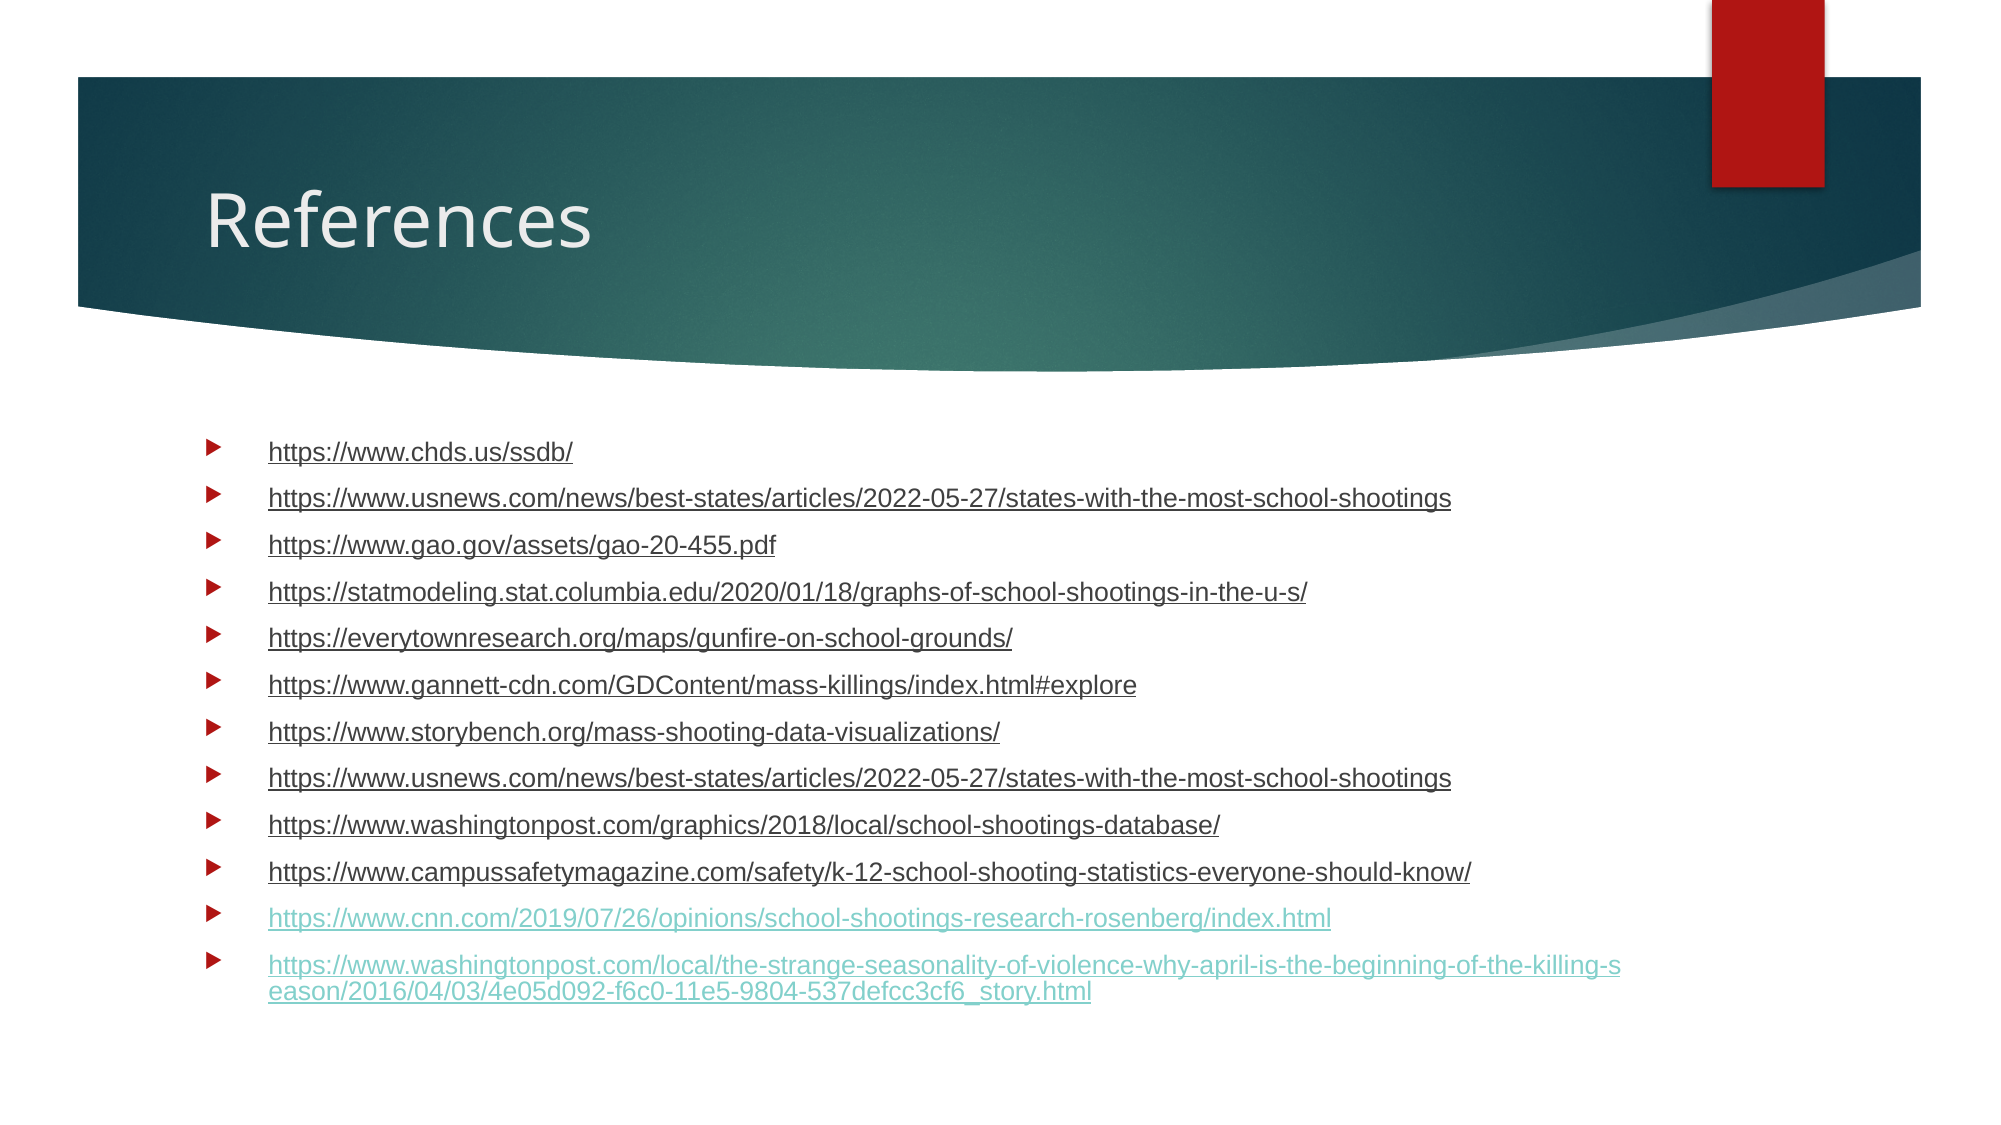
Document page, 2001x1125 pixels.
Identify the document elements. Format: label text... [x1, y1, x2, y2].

title References [189, 159, 1638, 276]
list https://www.chds.us/ssdb/ https://www.usnews.com/news/best-states/articles/2022-05-27/states-with-the-most-school-shootings https://www.gao.gov/assets/gao-20-455.pdf https://statmodeling.stat.columbia.edu/2020/01/18/graphs-of-school-shootings-in-the-u-s/ https://everytownresearch.org/maps/gunfire-on-school-grounds/ https://www.gannett-cdn.com/GDContent/mass-killings/index.html#explore https://www.storybench.org/mass-shooting-data-visualizations/ https://www.usnews.com/news/best-states/articles/2022-05-27/states-with-the-most-school-shootings https://www.washingtonpost.com/graphics/2018/local/school-shootings-database/ https://www.campussafetymagazine.com/safety/k-12-school-shooting-statistics-everyone-should-know/ https://www.cnn.com/2019/07/26/opinions/school-shootings-research-rosenberg/index.html https://www.washingtonpost.com/local/the-strange-seasonality-of-violence-why-april-is-the-beginning-of-the-killing-season/2016/04/03/4e05d092-f6c0-11e5-9804-537defcc3cf6_story.html [189, 427, 1638, 988]
